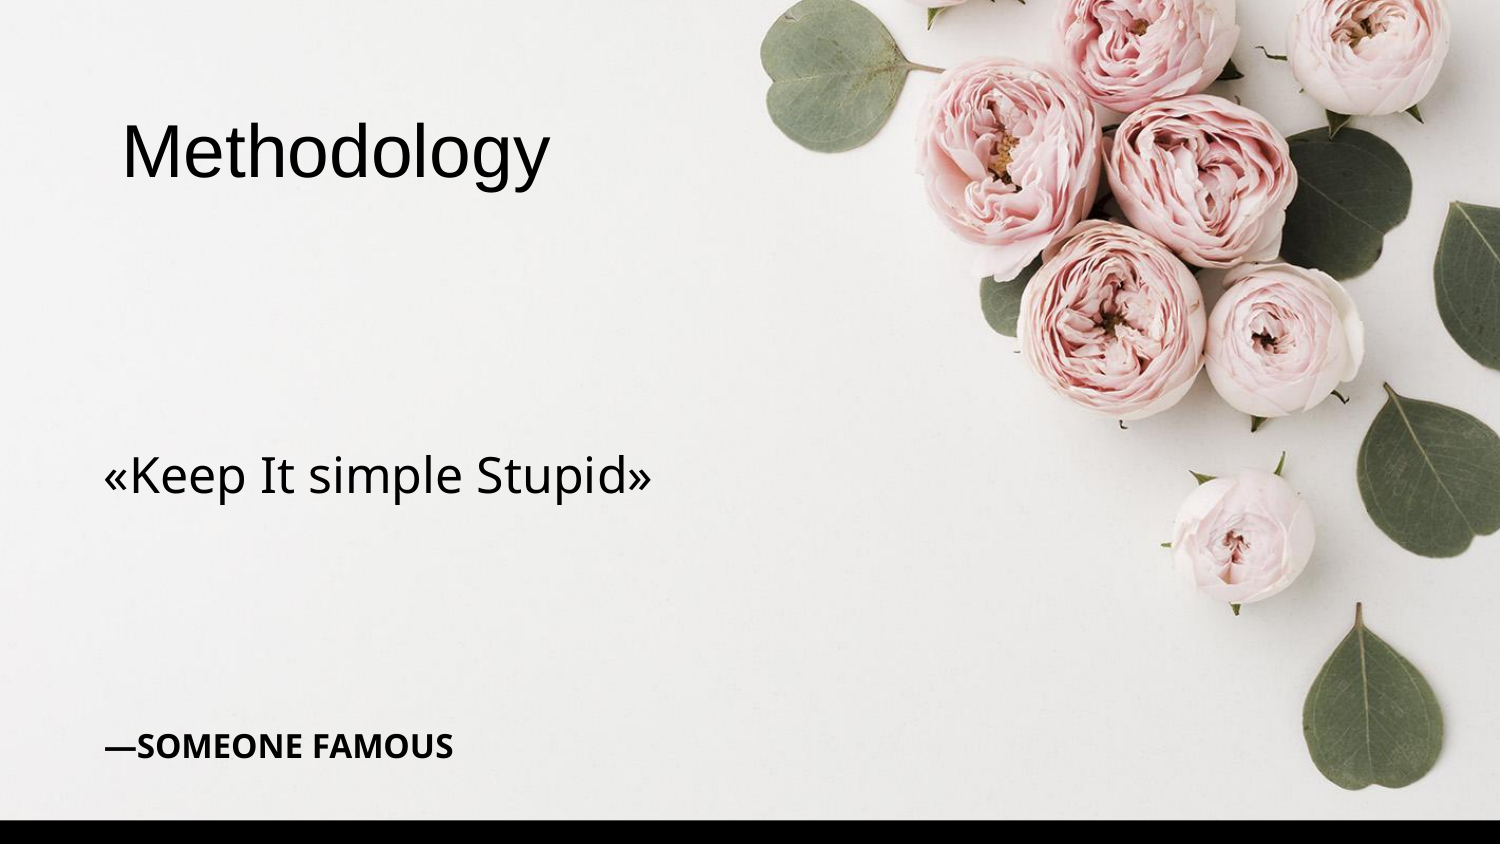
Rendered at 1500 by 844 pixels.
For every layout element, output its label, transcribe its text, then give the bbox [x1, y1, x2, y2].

picture [0, 0, 1500, 820]
subtitle «Keep It simple Stupid» [88, 428, 804, 706]
text_box Methodology [41, 95, 631, 201]
title —SOMEONE FAMOUS [88, 706, 804, 785]
